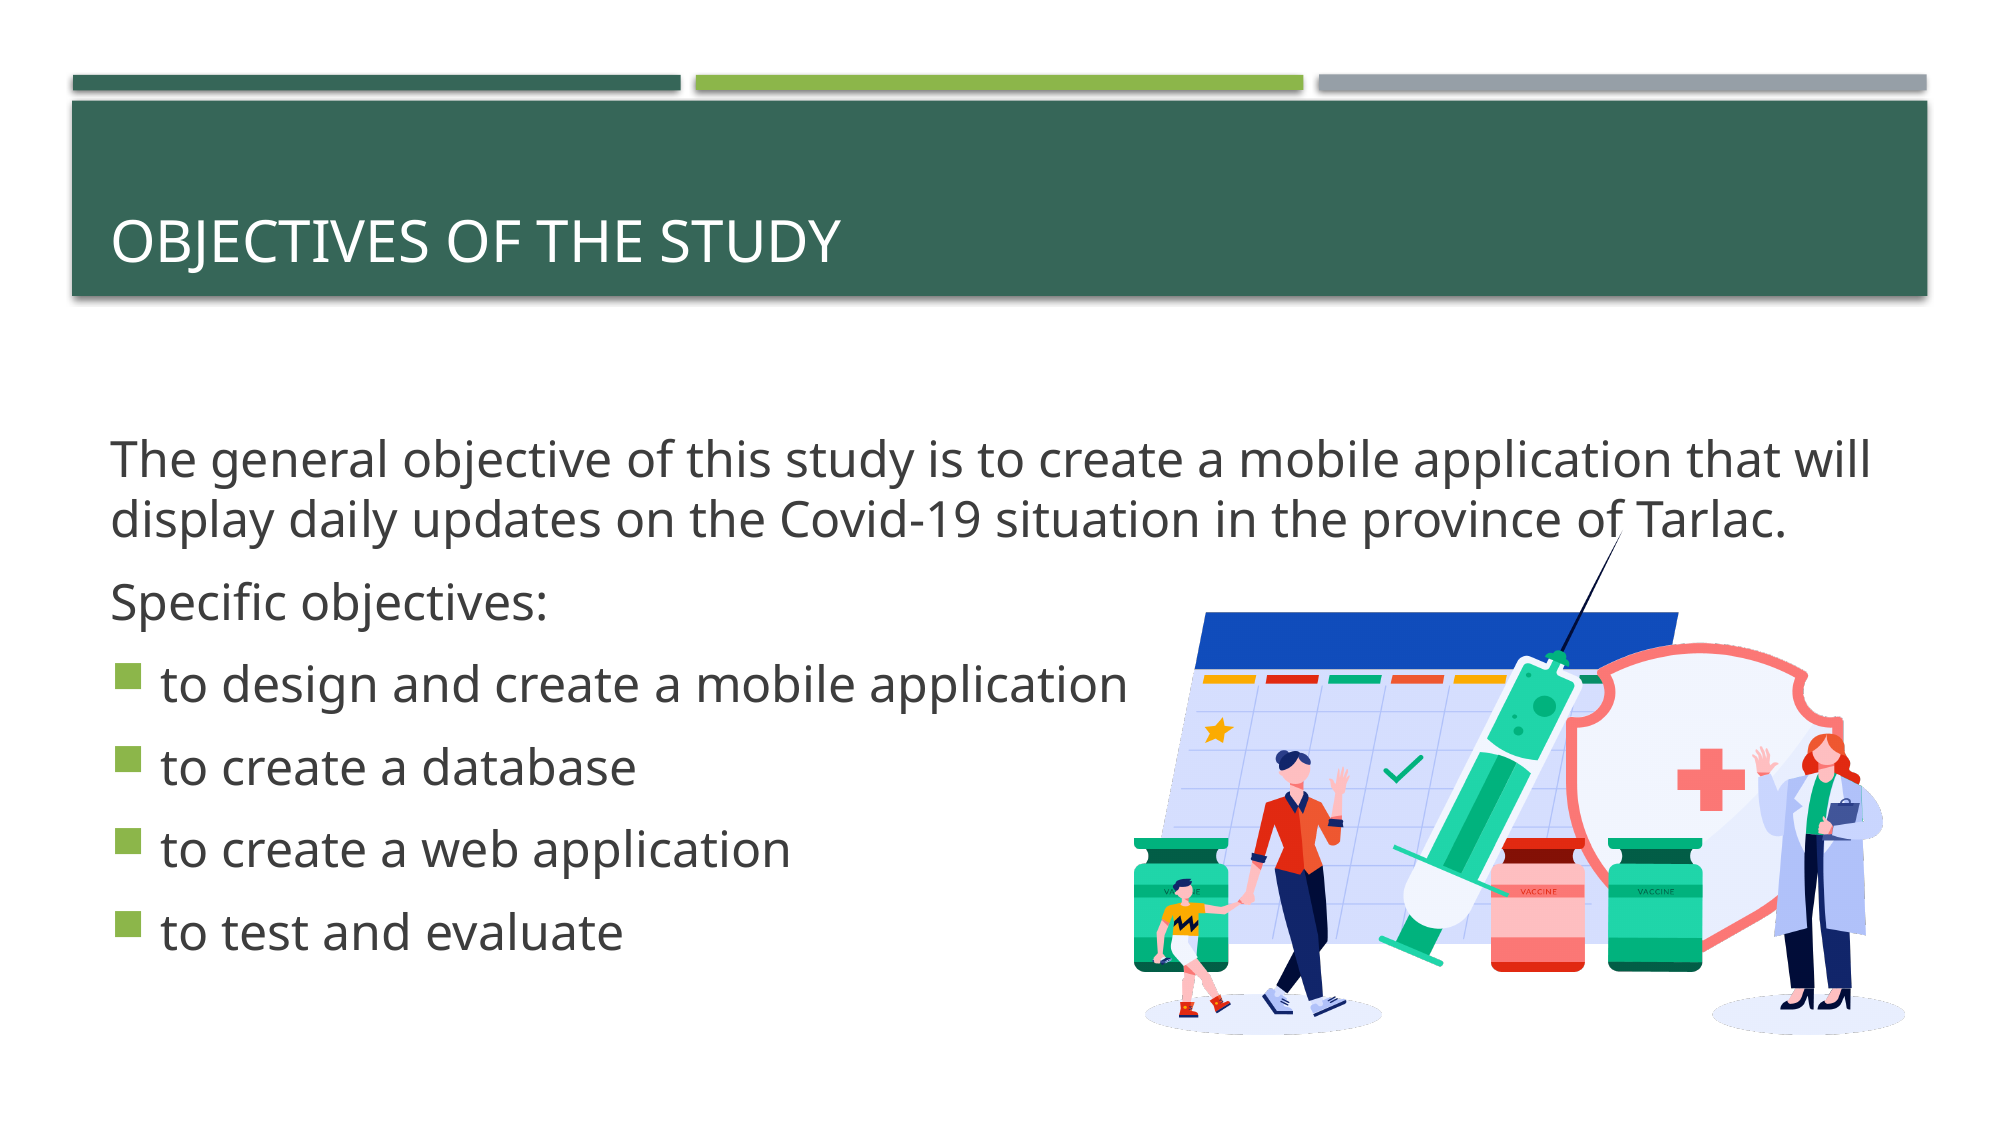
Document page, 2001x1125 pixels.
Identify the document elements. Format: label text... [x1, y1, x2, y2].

picture [1133, 529, 1906, 1035]
list The general objective of this study is to create a mobile application that will display daily updates on the Covid-19 situation in the province of Tarlac. Specific objectives: to design and create a mobile application to create a database to create a web application to test and evaluate [95, 281, 1905, 1107]
title Objectives of the study [95, 115, 1905, 281]
